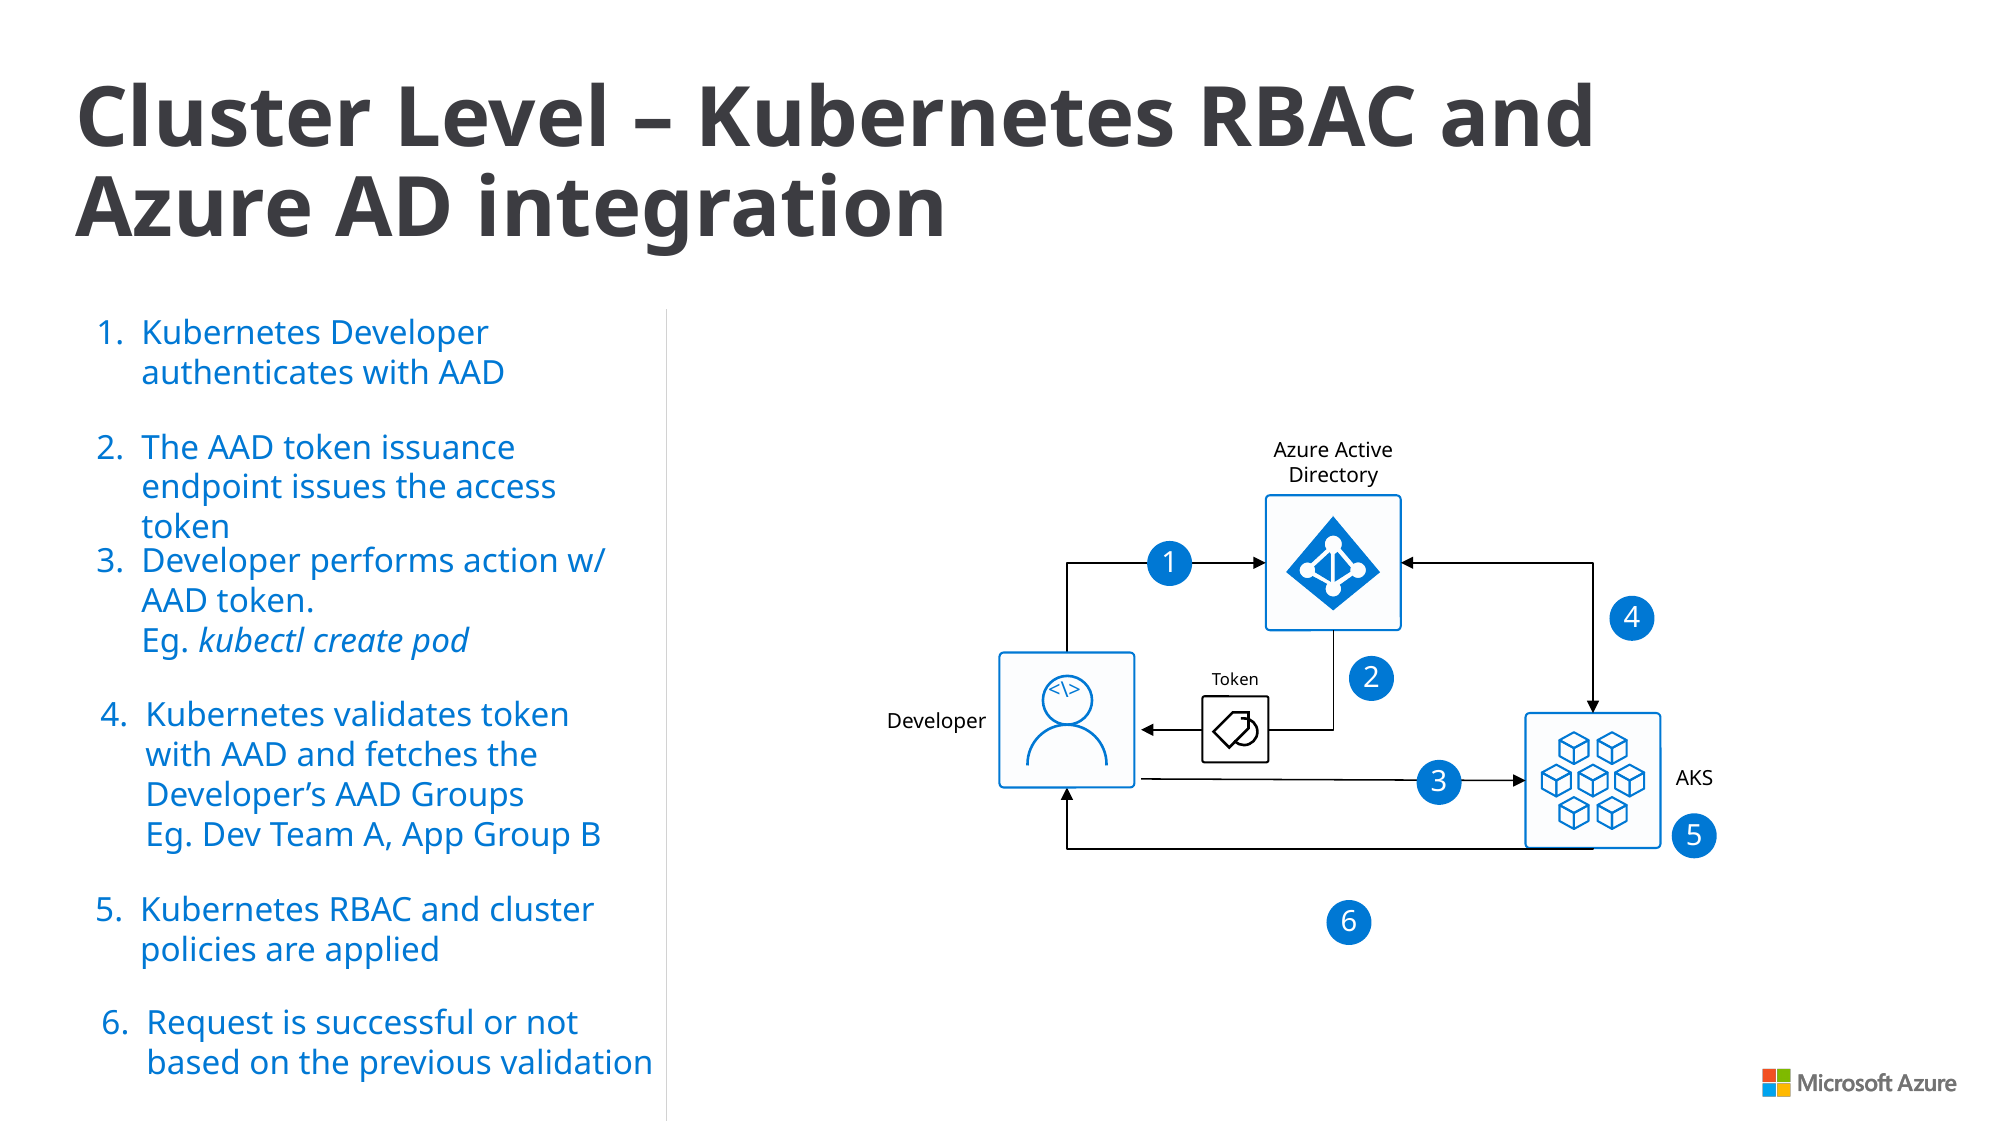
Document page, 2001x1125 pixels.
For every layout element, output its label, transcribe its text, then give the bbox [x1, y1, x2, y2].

text_box Developer performs action w/ AAD token. Eg. kubectl create pod [96, 539, 643, 660]
text_box Kubernetes RBAC and cluster policies are applied [95, 887, 655, 968]
text_box The AAD token issuance endpoint issues the access token [96, 425, 643, 539]
text_box 3 [1415, 781, 1463, 806]
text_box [1525, 712, 1754, 849]
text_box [1299, 781, 1361, 1081]
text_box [1421, 541, 1573, 735]
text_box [1121, 507, 1212, 708]
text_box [1265, 435, 1401, 631]
text_box Request is successful or not based on the previous validation [101, 1001, 661, 1082]
text_box 3 [1416, 759, 1462, 778]
text_box Kubernetes validates token with AAD and fetches the Developer’s AAD Groups Eg. Dev Team A, App Group B [100, 693, 647, 854]
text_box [1201, 668, 1270, 763]
text_box 4 [1608, 595, 1656, 642]
text_box Cluster Level – Kubernetes RBAC and Azure AD integration [59, 67, 1803, 175]
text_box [880, 652, 1135, 788]
text_box 5 [1675, 849, 1714, 860]
text_box 2 [1361, 655, 1395, 702]
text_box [1187, 583, 1288, 777]
picture [1735, 1041, 1985, 1124]
text_box 6 [1361, 902, 1373, 943]
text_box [1299, 554, 1361, 778]
text_box Kubernetes Developer authenticates with AAD [96, 311, 643, 392]
